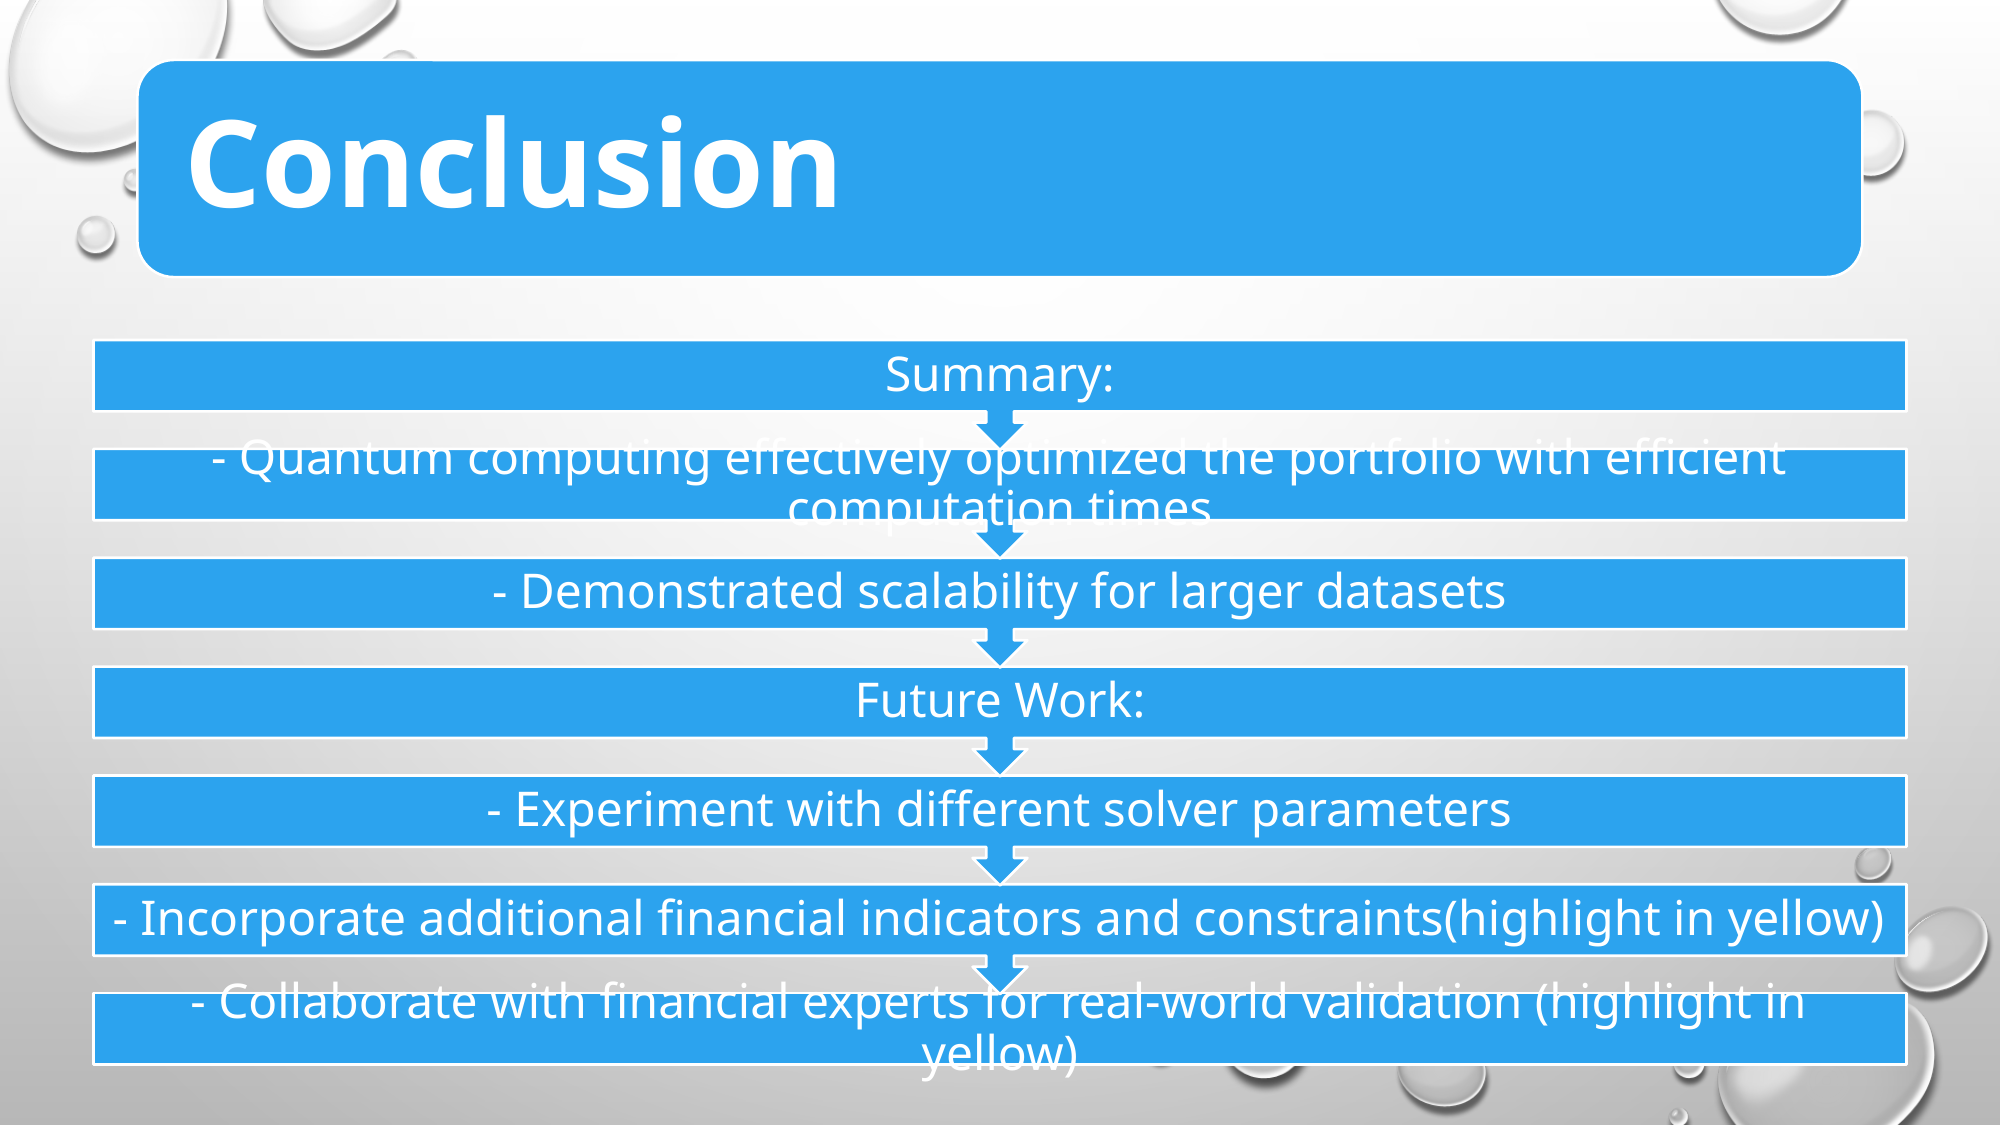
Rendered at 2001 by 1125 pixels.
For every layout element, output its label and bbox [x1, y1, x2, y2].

picture [0, 0, 2000, 1125]
text_box [93, 339, 1907, 1065]
text_box [137, 59, 1863, 278]
